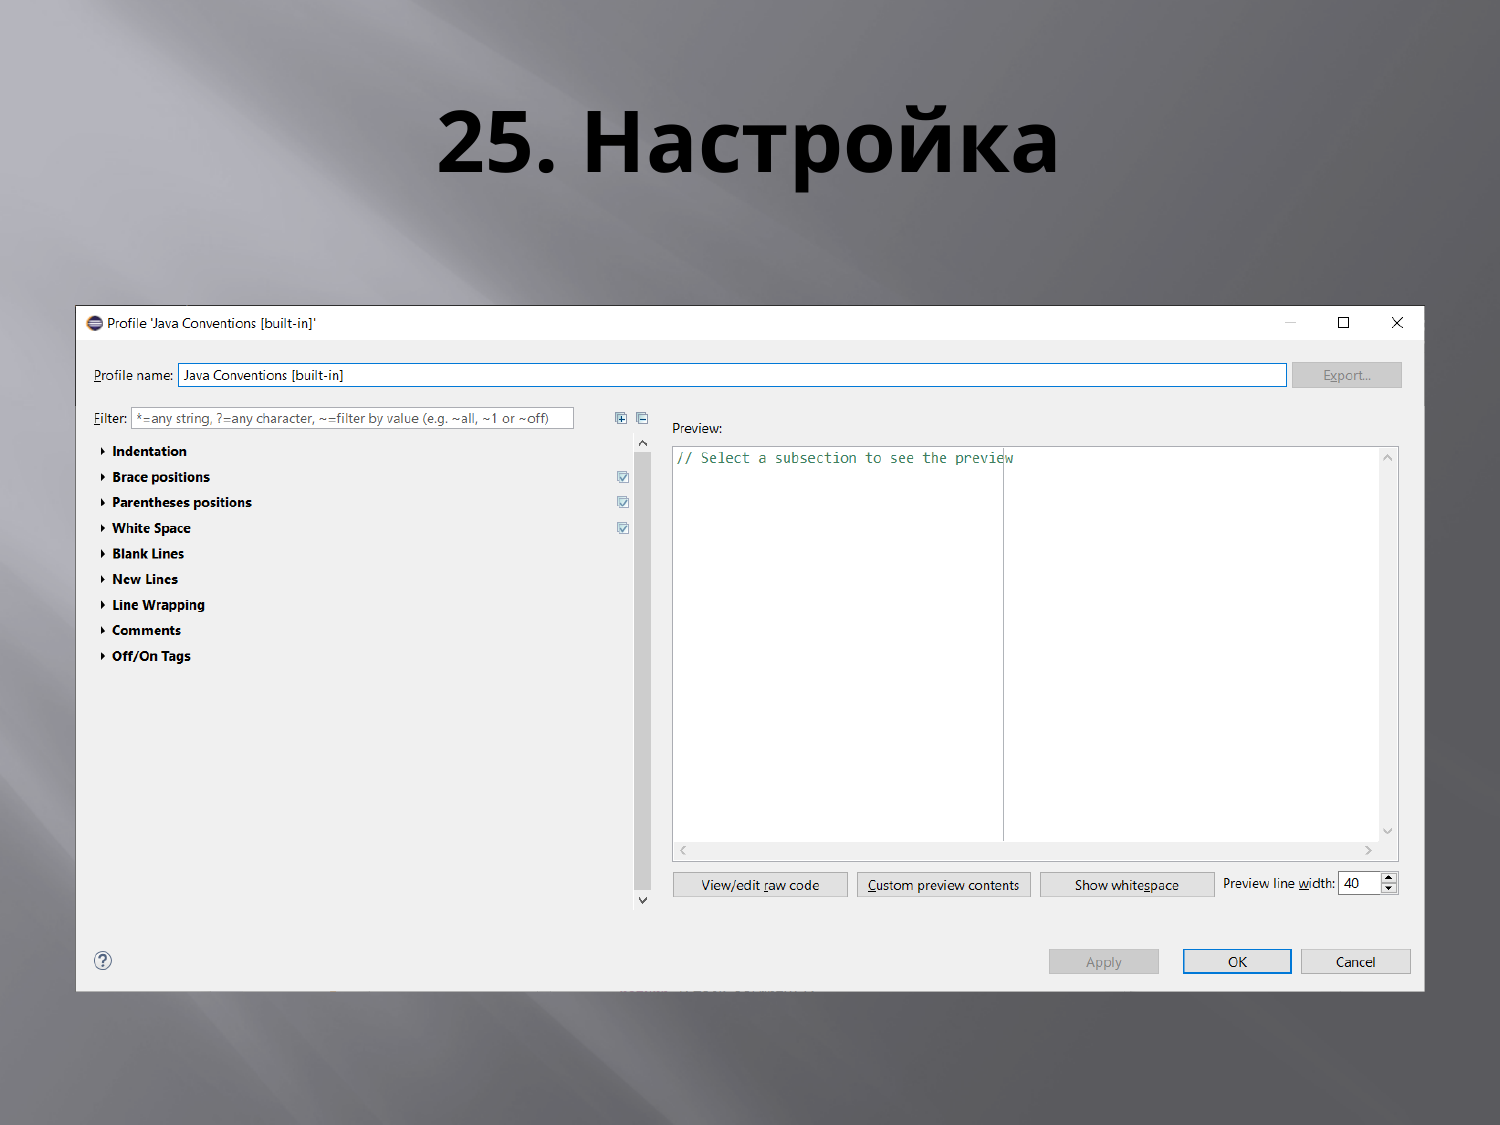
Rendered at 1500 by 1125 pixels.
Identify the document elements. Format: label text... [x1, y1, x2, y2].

title 25. Настройка [75, 45, 1425, 233]
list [74, 305, 1426, 993]
